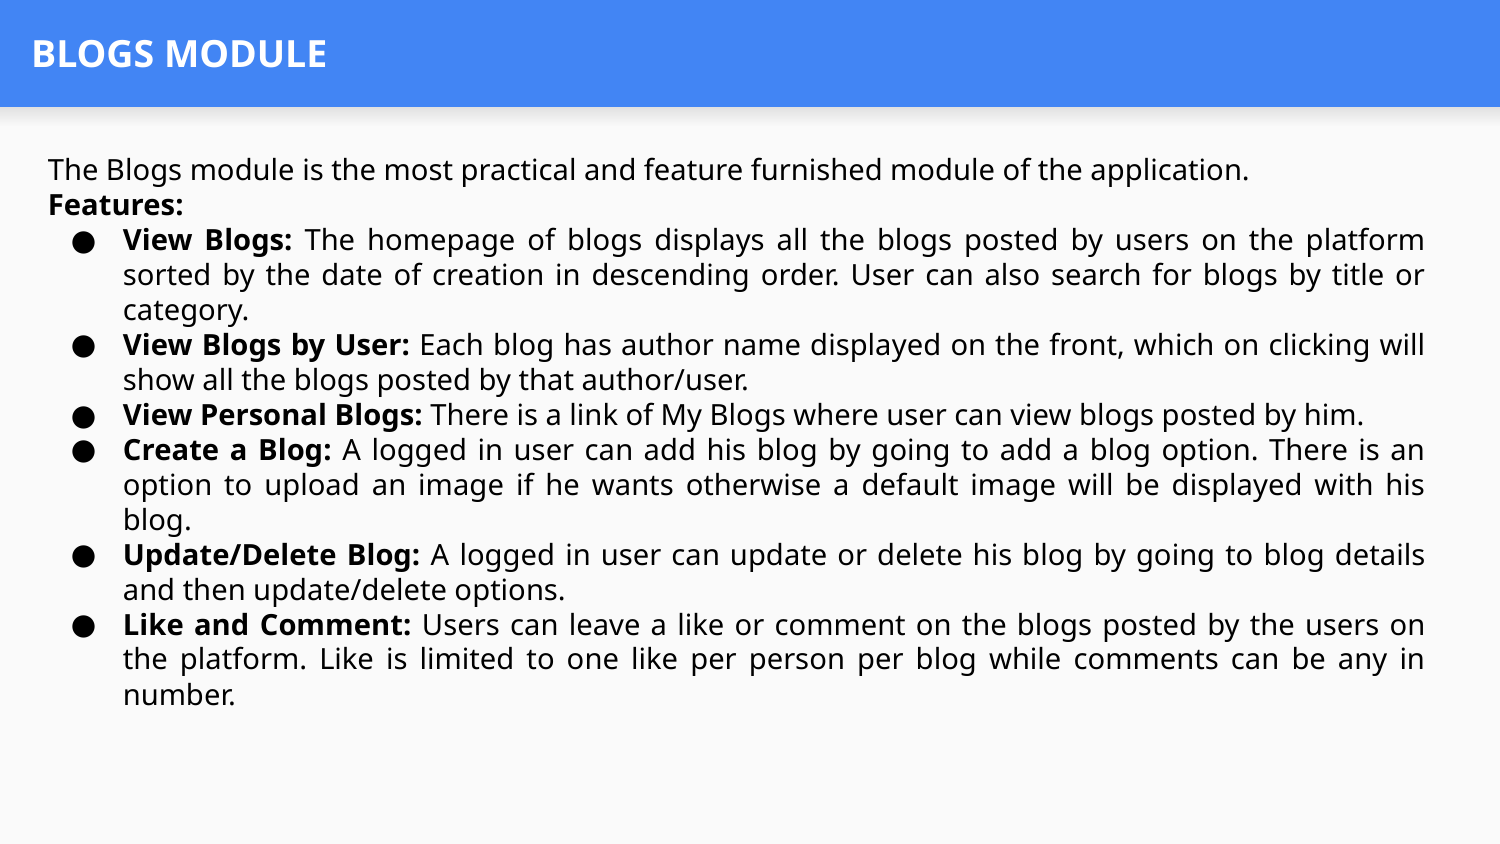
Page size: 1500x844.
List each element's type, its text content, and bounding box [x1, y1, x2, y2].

list The Blogs module is the most practical and feature furnished module of the application. Features: View Blogs: The homepage of blogs displays all the blogs posted by users on the platform sorted by the date of creation in descending order. User can also search for blogs by title or category. View Blogs by User: Each blog has author name displayed on the front, which on clicking will show all the blogs posted by that author/user. View Personal Blogs: There is a link of My Blogs where user can view blogs posted by him. Create a Blog: A logged in user can add his blog by going to add a blog option. There is an option to upload an image if he wants otherwise a default image will be displayed with his blog. Update/Delete Blog: A logged in user can update or delete his blog by going to blog details and then update/delete options. Like and Comment: Users can leave a like or comment on the blogs posted by the users on the platform. Like is limited to one like per person per blog while comments can be any in number. [32, 136, 1442, 797]
title BLOGS MODULE [16, 2, 1464, 102]
